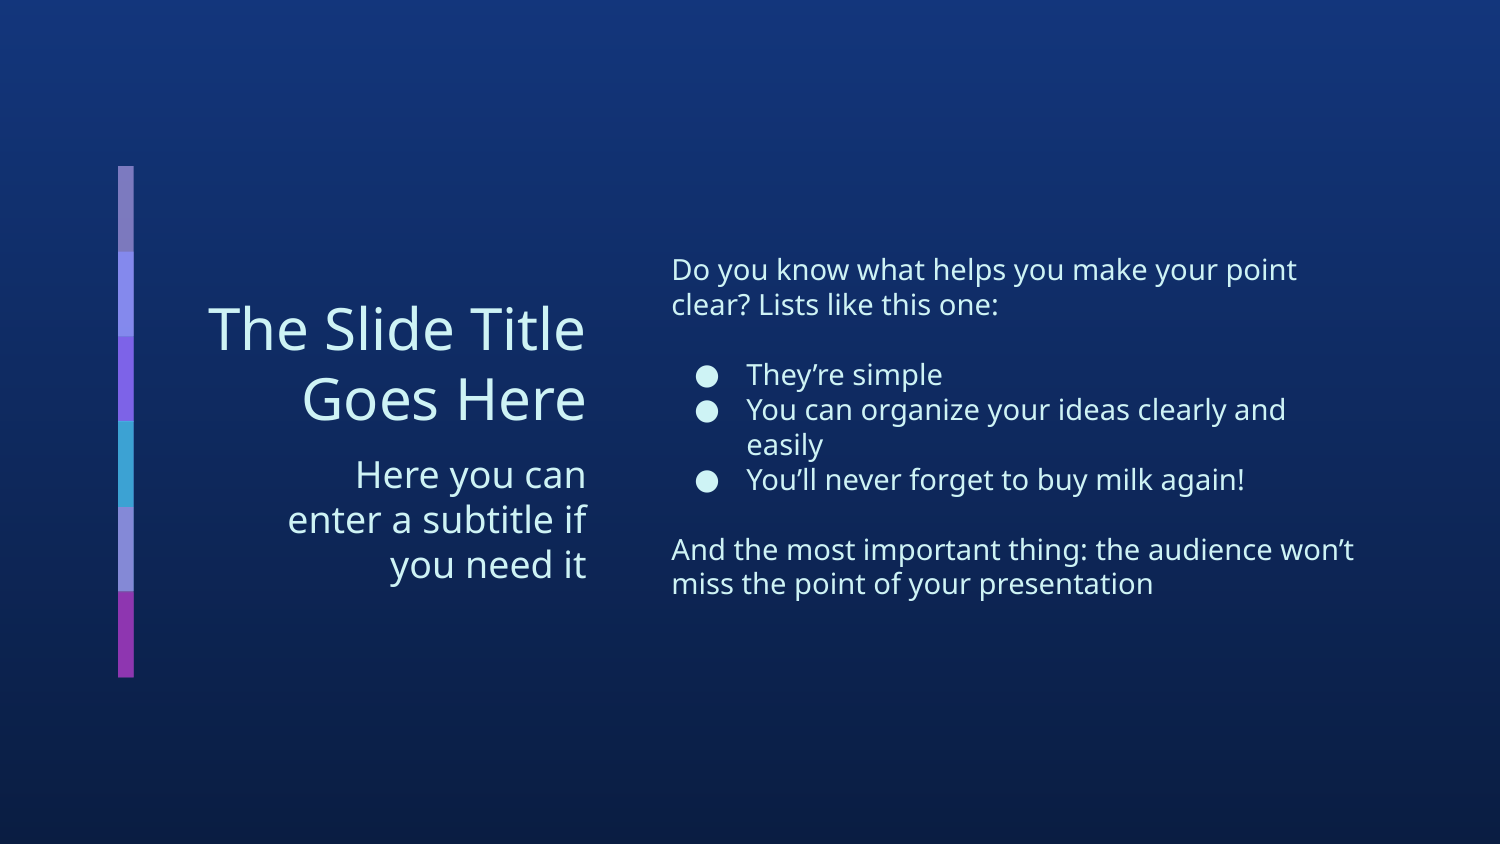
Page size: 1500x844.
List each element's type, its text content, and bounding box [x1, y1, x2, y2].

list Do you know what helps you make your point clear? Lists like this one: They’re simple You can organize your ideas clearly and easily You’ll never forget to buy milk again! And the most important thing: the audience won’t miss the point of your presentation [656, 236, 1382, 608]
subtitle Here you can enter a subtitle if you need it [268, 436, 602, 545]
title The Slide Title Goes Here [172, 277, 602, 422]
